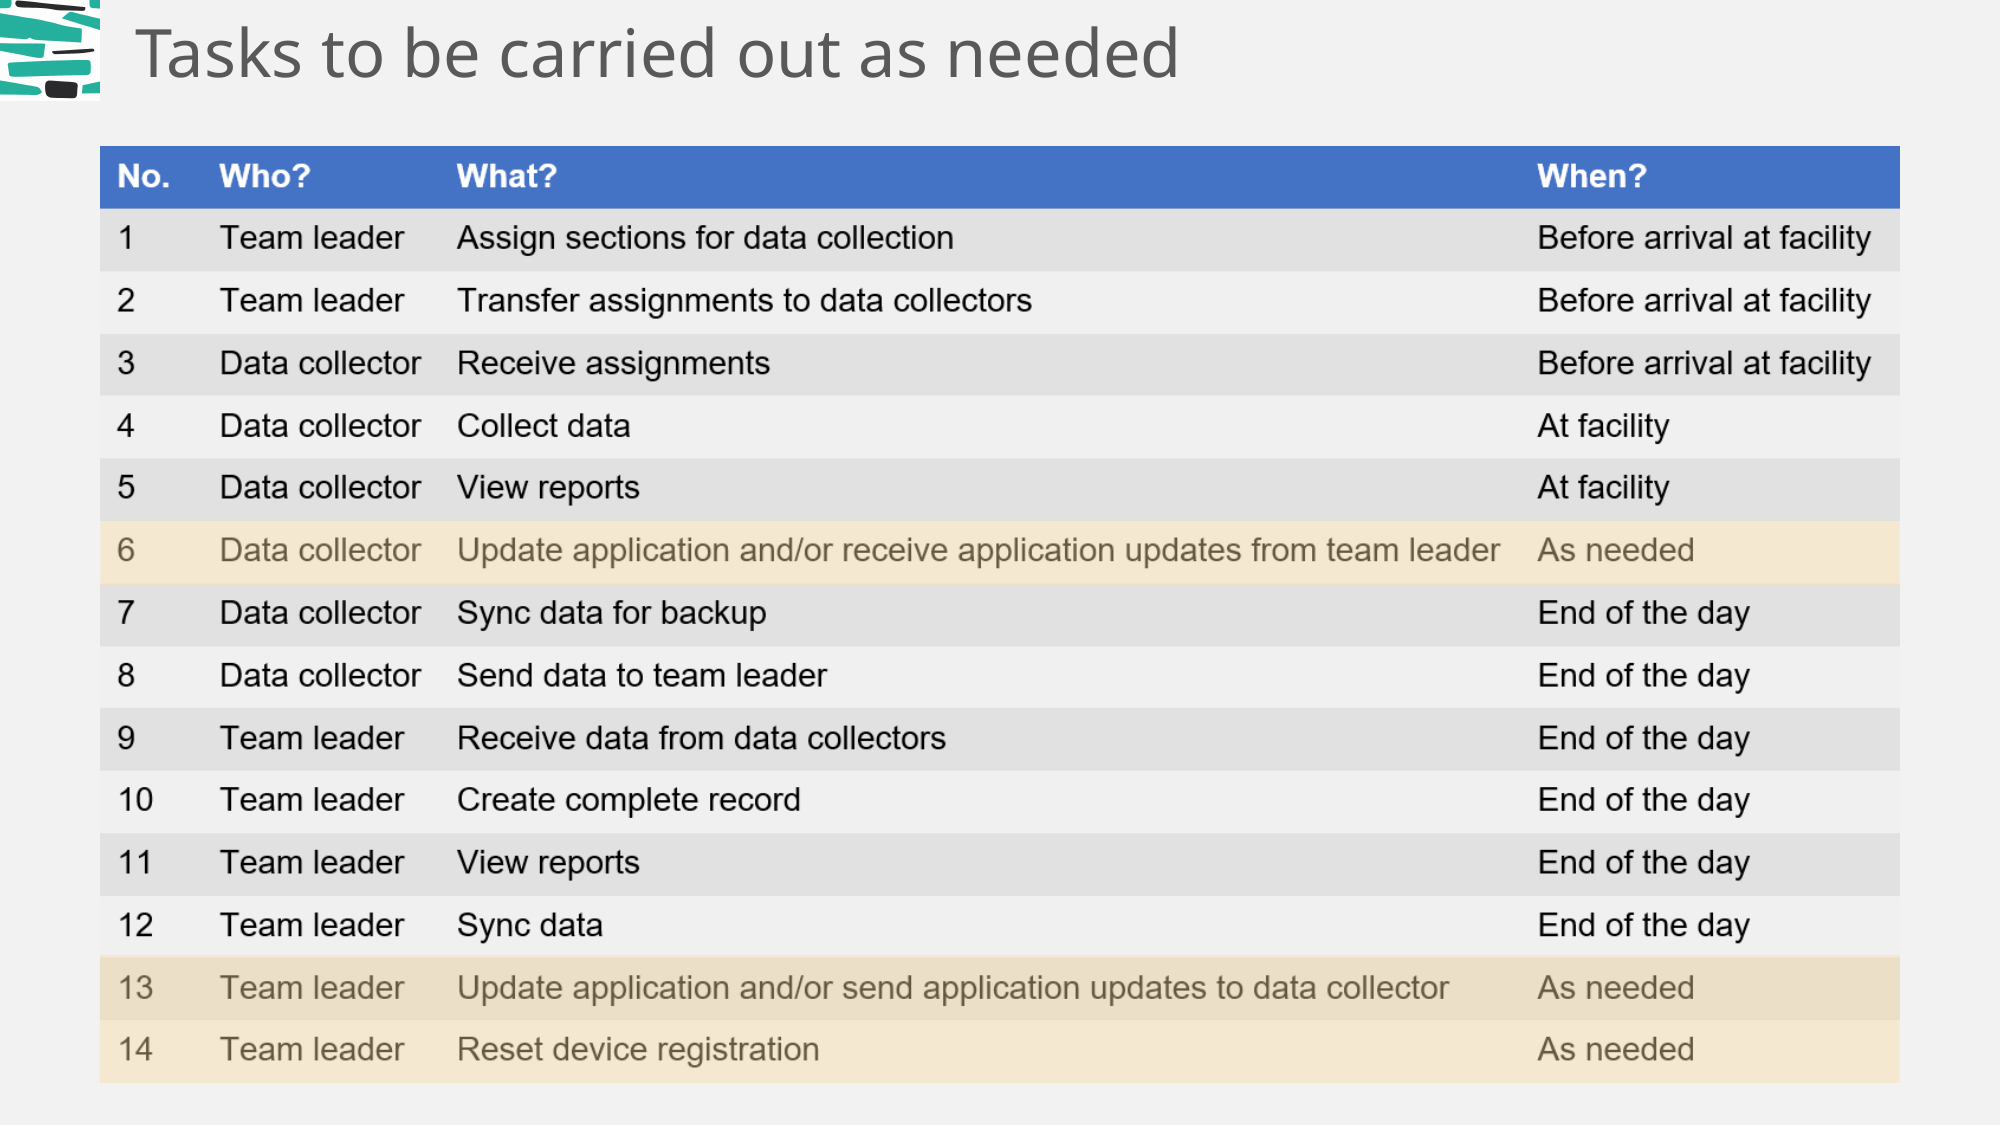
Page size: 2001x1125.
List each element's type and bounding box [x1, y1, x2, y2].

text_box [0, 0, 1662, 101]
picture [100, 146, 1900, 1083]
